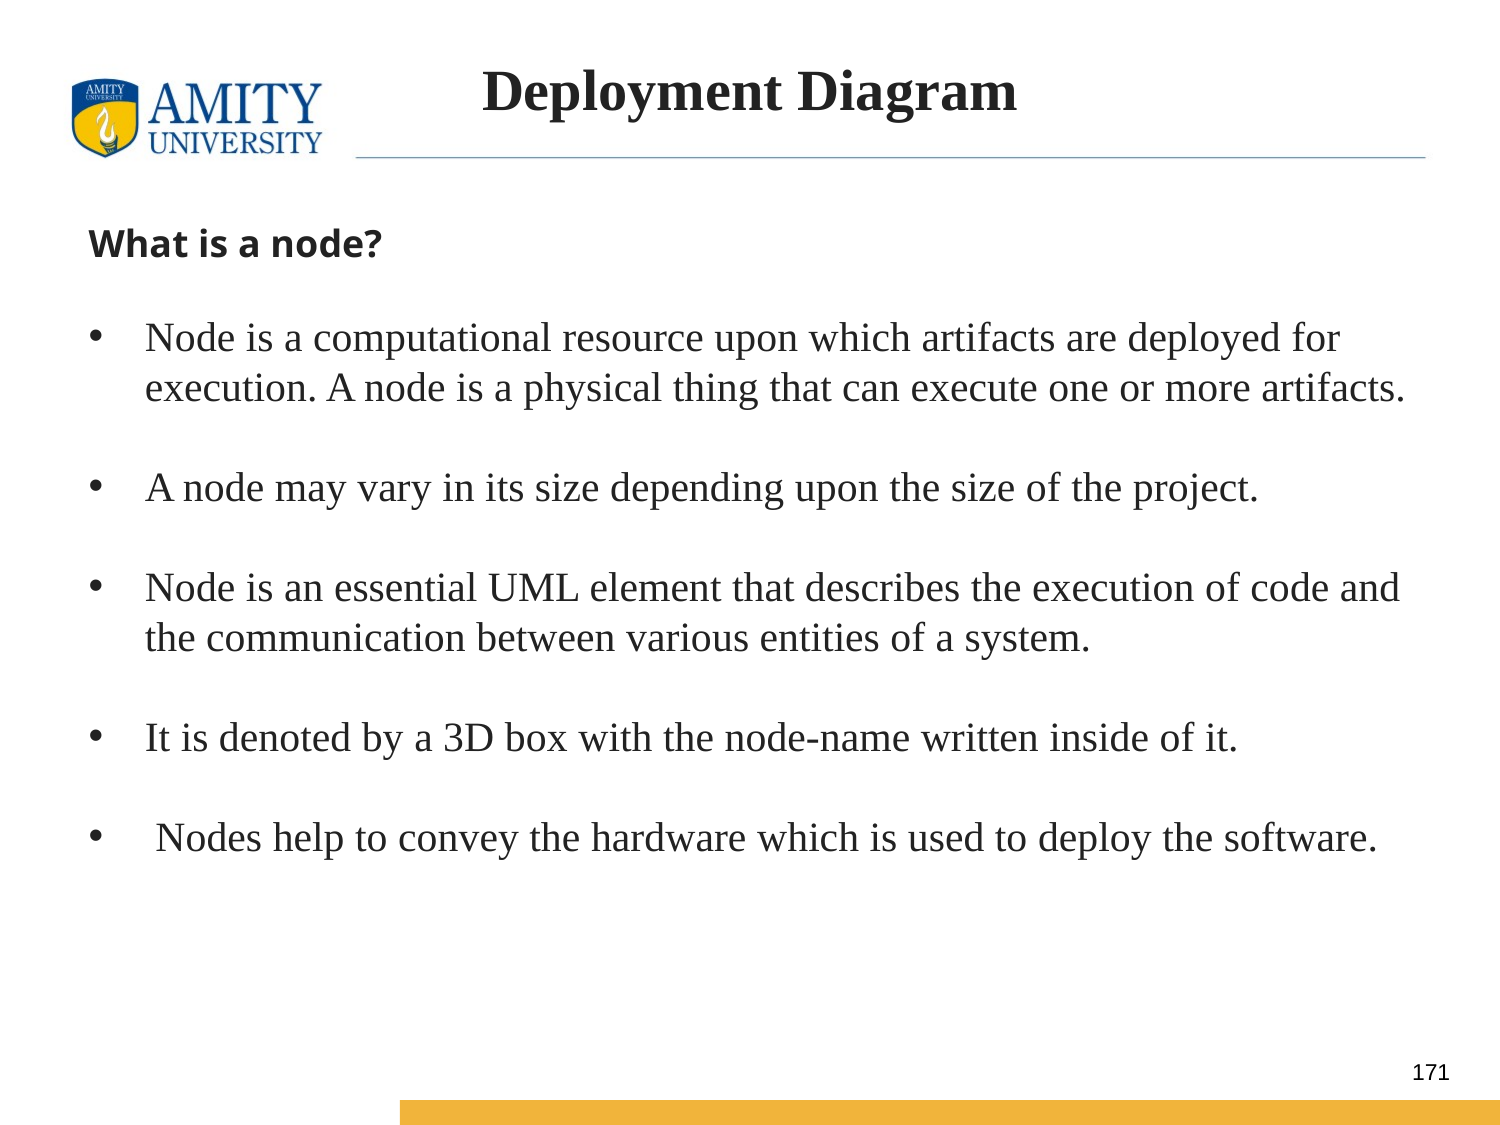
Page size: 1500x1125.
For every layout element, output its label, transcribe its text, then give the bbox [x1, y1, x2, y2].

picture [0, 0, 1500, 188]
slide_number 171 [1115, 1049, 1466, 1125]
text_box What is a node? Node is a computational resource upon which artifacts are deployed for execution. A node is a physical thing that can execute one or more artifacts. A node may vary in its size depending upon the size of the project. Node is an essential UML element that describes the execution of code and the communication between various entities of a system. It is denoted by a 3D box with the node-name written inside of it. Nodes help to convey the hardware which is used to deploy the software. [73, 212, 1425, 918]
title Deployment Diagram [75, 45, 1425, 212]
